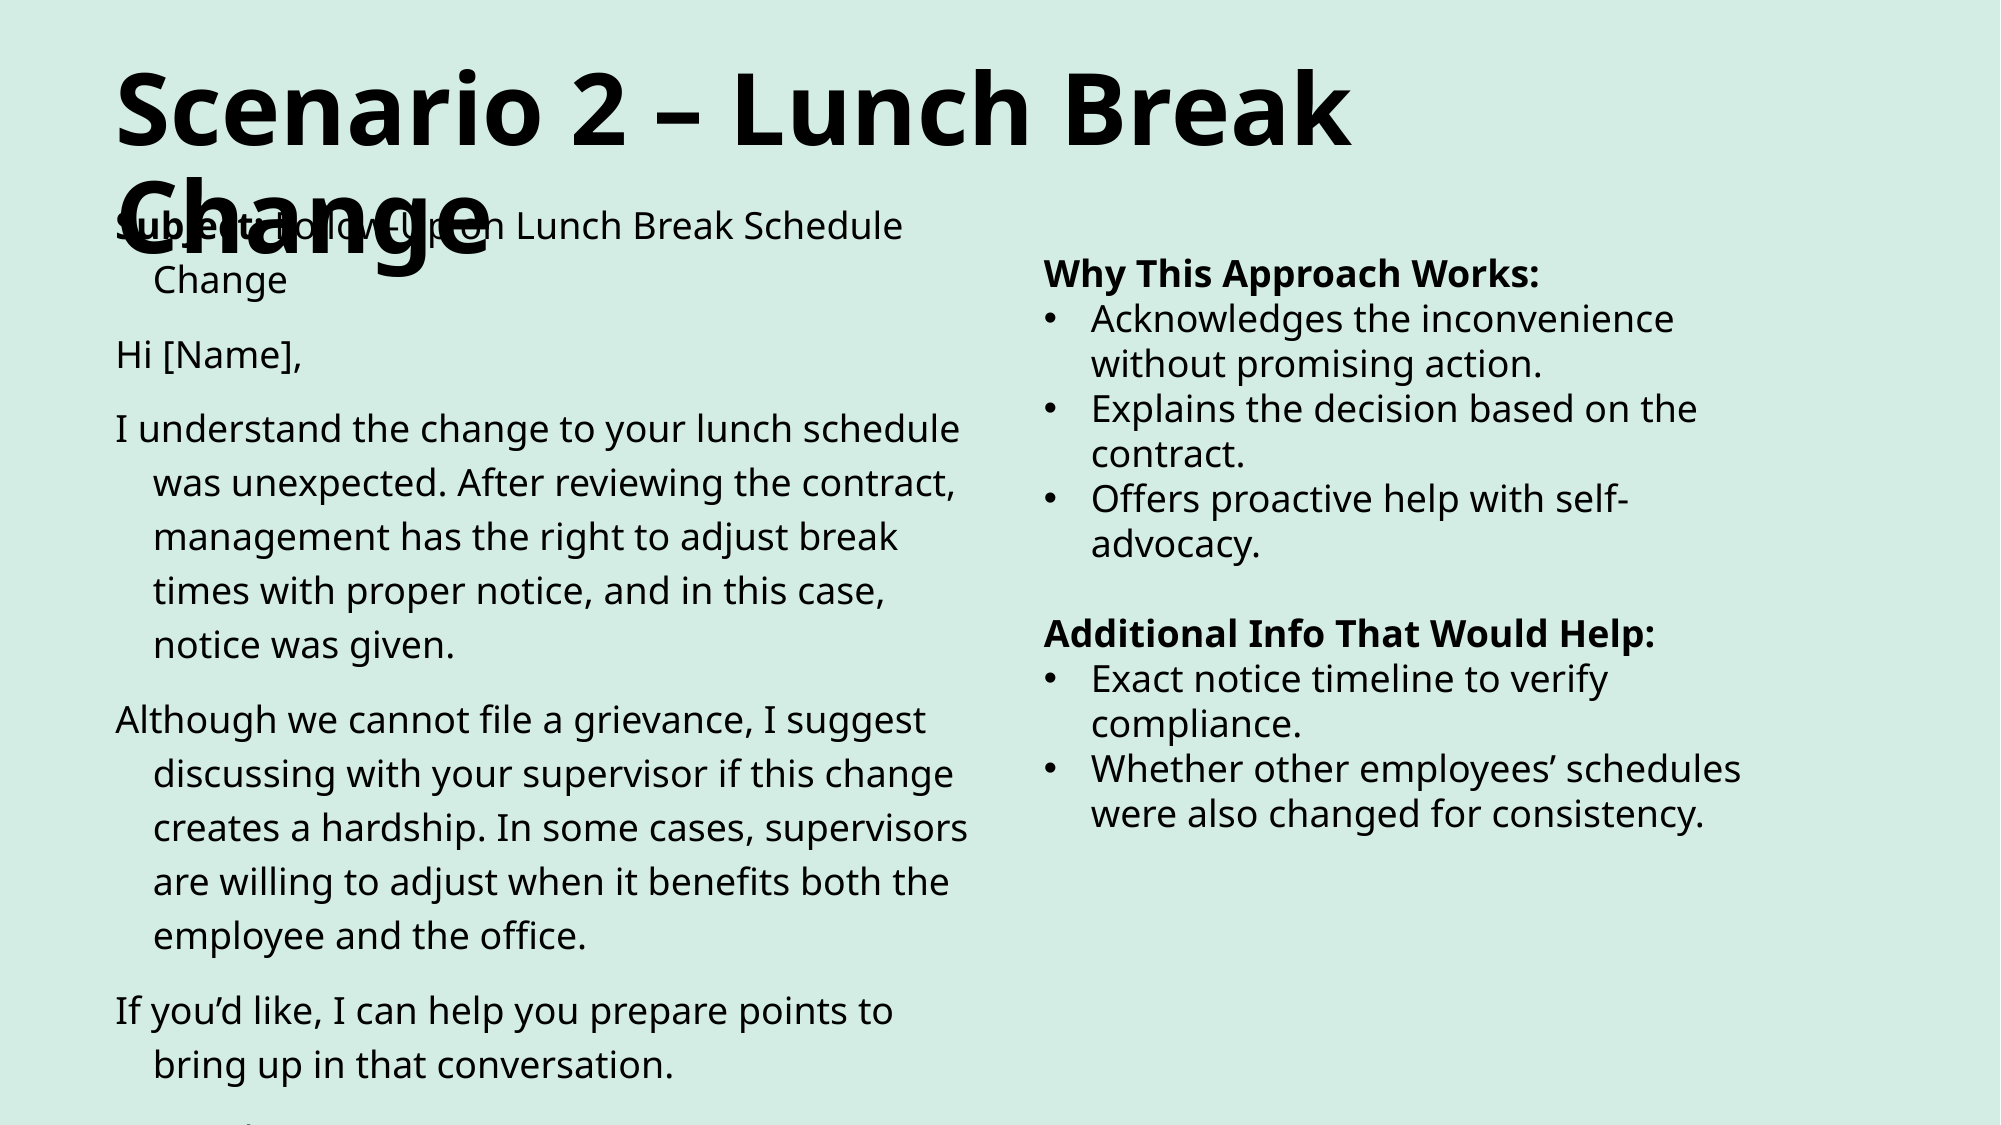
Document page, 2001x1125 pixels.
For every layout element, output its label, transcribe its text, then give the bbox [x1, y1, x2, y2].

title Scenario 2 – Lunch Break Change [100, 51, 1695, 194]
list Subject: Follow-Up on Lunch Break Schedule Change Hi [Name], I understand the change to your lunch schedule was unexpected. After reviewing the contract, management has the right to adjust break times with proper notice, and in this case, notice was given. Although we cannot file a grievance, I suggest discussing with your supervisor if this change creates a hardship. In some cases, supervisors are willing to adjust when it benefits both the employee and the office. If you’d like, I can help you prepare points to bring up in that conversation. Sincerely, [Your Name] [100, 185, 1001, 939]
text_box Why This Approach Works: Acknowledges the inconvenience without promising action. Explains the decision based on the contract. Offers proactive help with self-advocacy. Additional Info That Would Help: Exact notice timeline to verify compliance. Whether other employees’ schedules were also changed for consistency. [1028, 242, 1795, 888]
